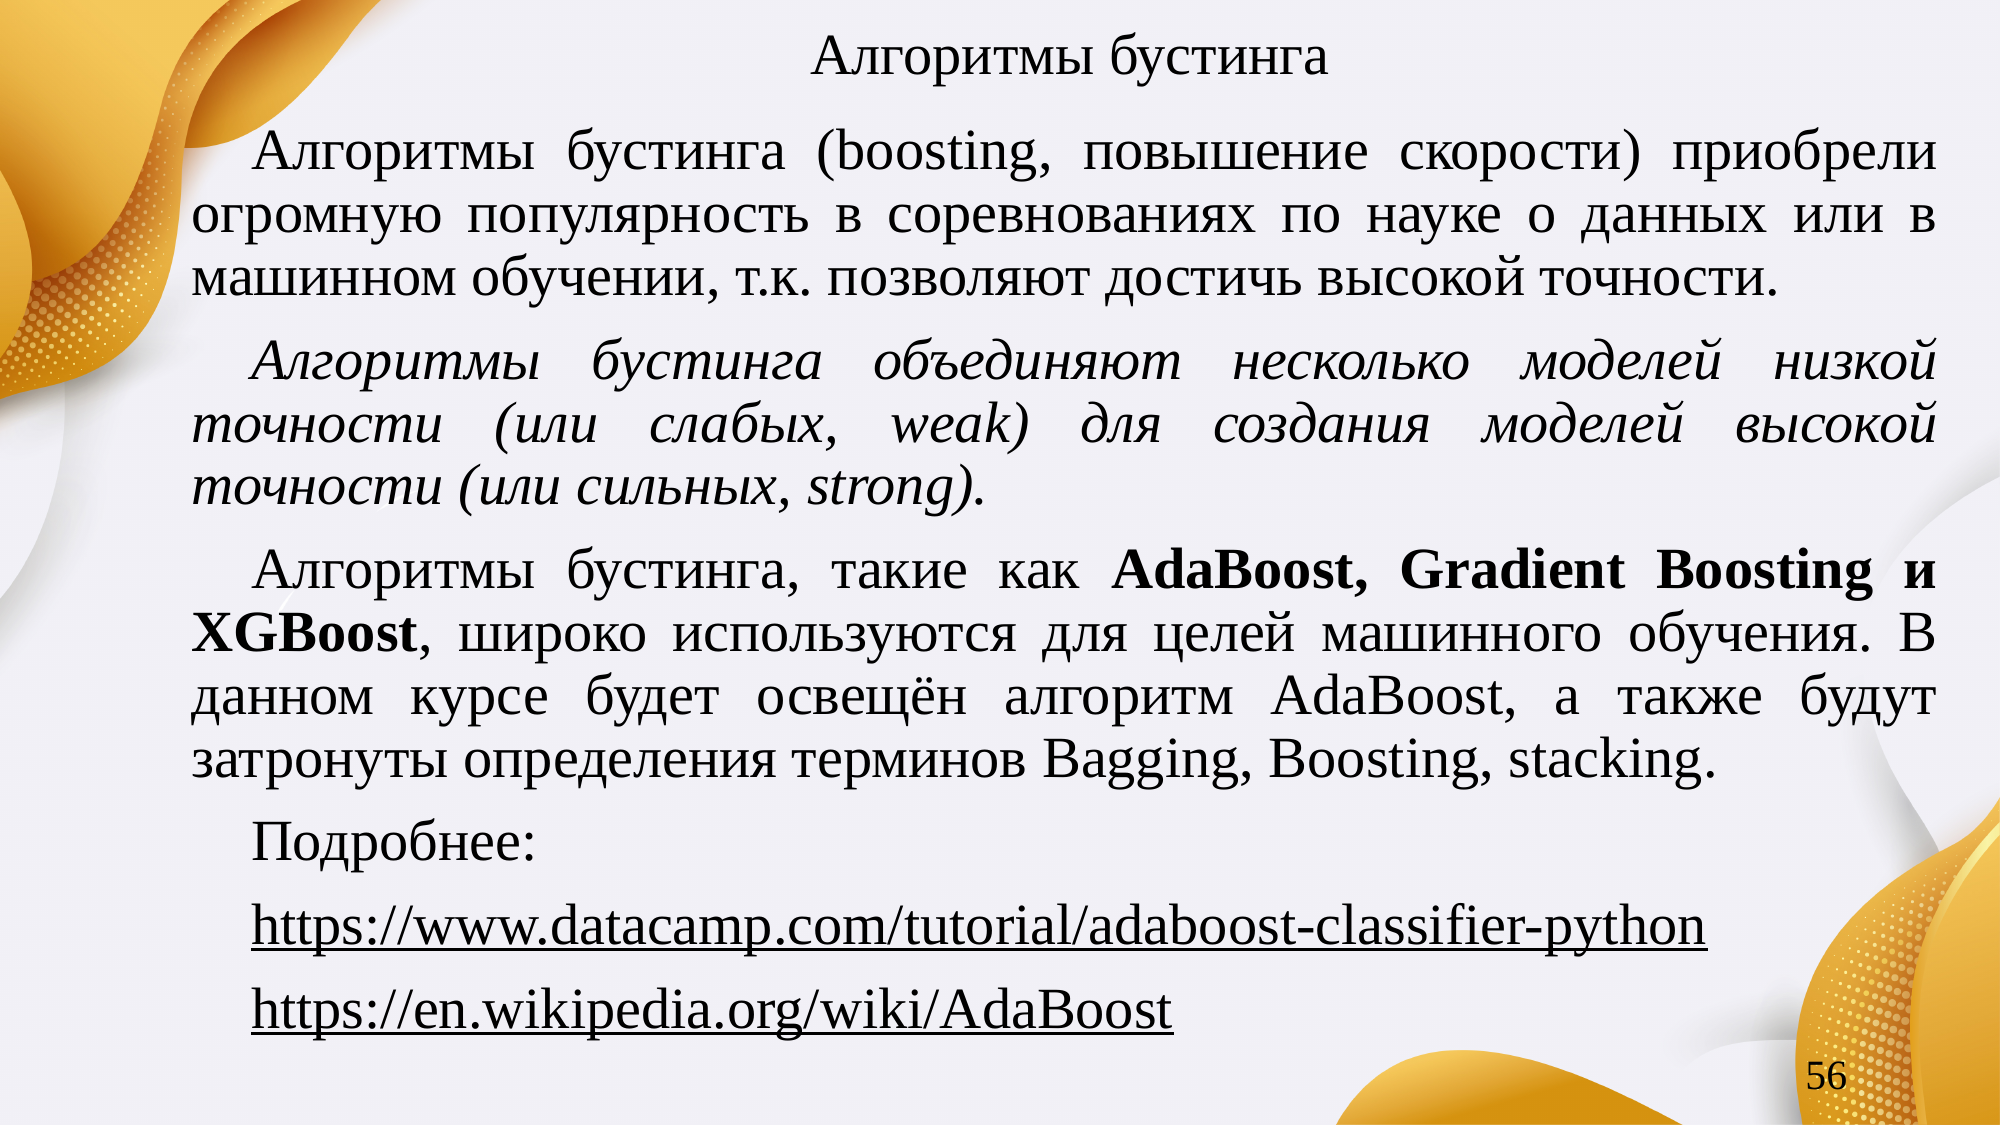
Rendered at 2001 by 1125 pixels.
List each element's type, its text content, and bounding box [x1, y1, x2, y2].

title Алгоритмы бустинга [207, 0, 1933, 112]
list Алгоритмы бустинга (boosting, повышение скорости) приобрели огромную популярность в соревнованиях по науке о данных или в машинном обучении, т.к. позволяют достичь высокой точности. Алгоритмы бустинга объединяют несколько моделей низкой точности (или слабых, weak) для создания моделей высокой точности (или сильных, strong). Алгоритмы бустинга, такие как AdaBoost, Gradient Boosting и XGBoost, широко используются для целей машинного обучения. В данном курсе будет освещён алгоритм AdaBoost, а также будут затронуты определения терминов Bagging, Boosting, stacking. Подробнее: https://www.datacamp.com/tutorial/adaboost-classifier-python https://en.wikipedia.org/wiki/AdaBoost [176, 112, 1954, 1103]
picture [0, 0, 2000, 1125]
